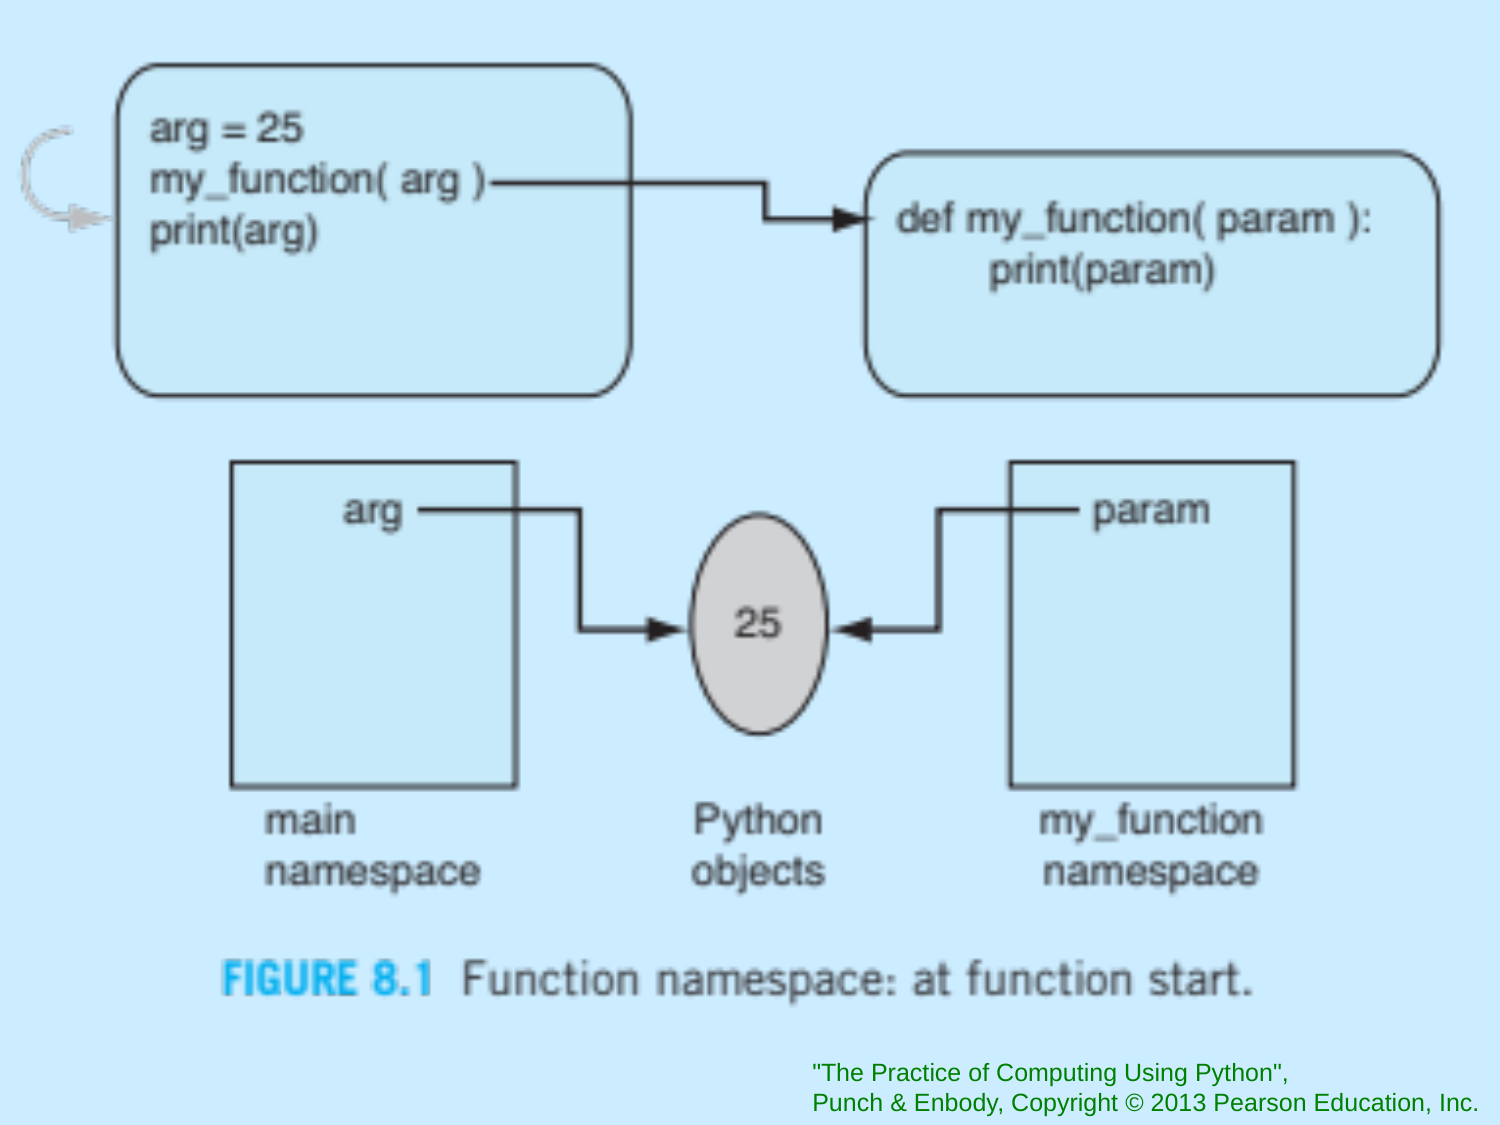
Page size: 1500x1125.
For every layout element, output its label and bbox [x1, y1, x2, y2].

list [0, 12, 1500, 1051]
